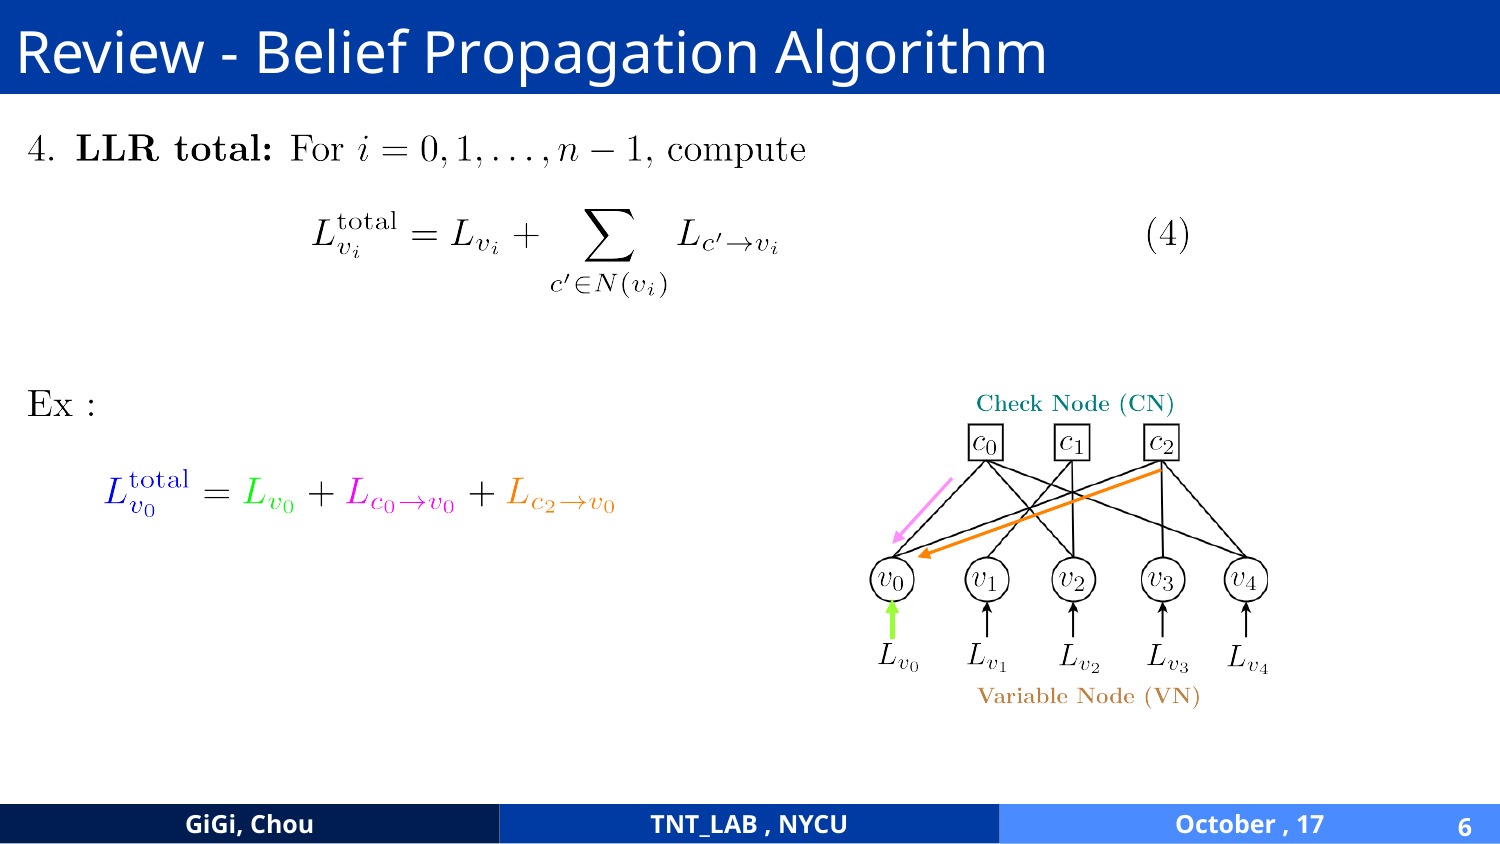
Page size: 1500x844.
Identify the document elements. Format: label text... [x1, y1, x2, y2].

picture [28, 389, 93, 416]
text_box [0, 0, 1500, 96]
picture [104, 469, 615, 518]
picture [28, 134, 805, 169]
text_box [0, 803, 1500, 844]
picture [311, 209, 1188, 298]
text_box Review - Belief Propagation Algorithm [0, 0, 1368, 94]
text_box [869, 393, 1268, 710]
